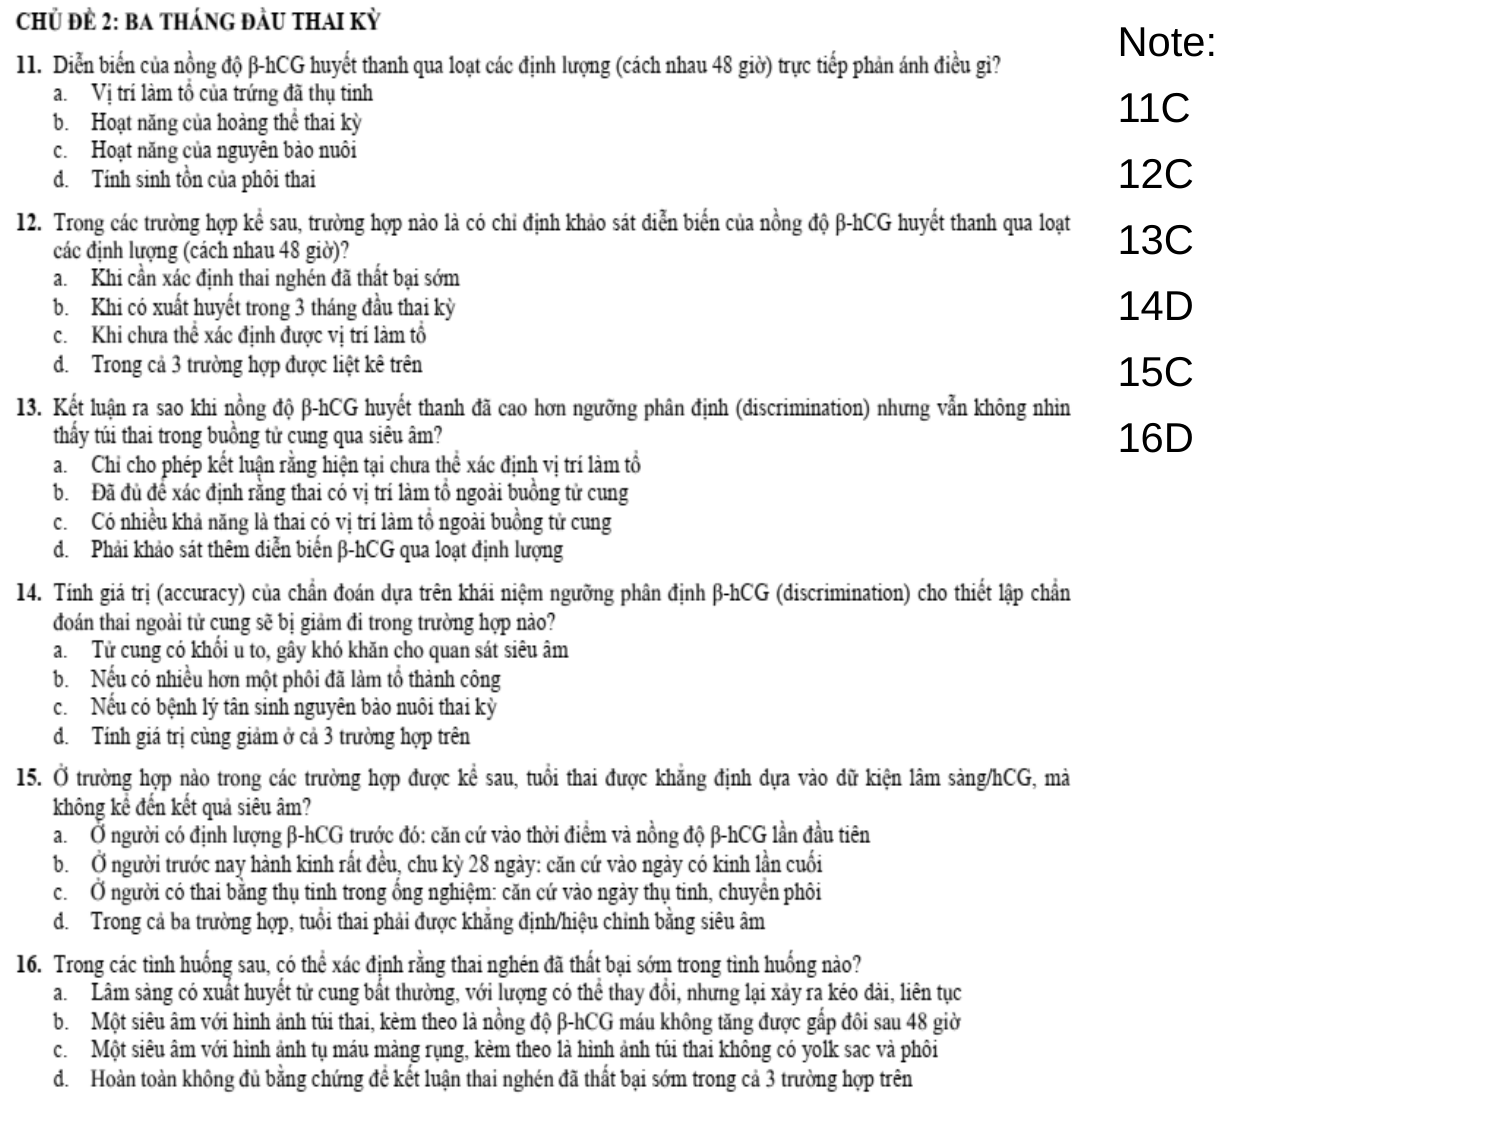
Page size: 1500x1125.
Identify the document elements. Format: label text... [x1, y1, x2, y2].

picture [0, 0, 1093, 1125]
subtitle Note: 11C 12C 13C 14D 15C 16D [1102, 13, 1500, 1094]
